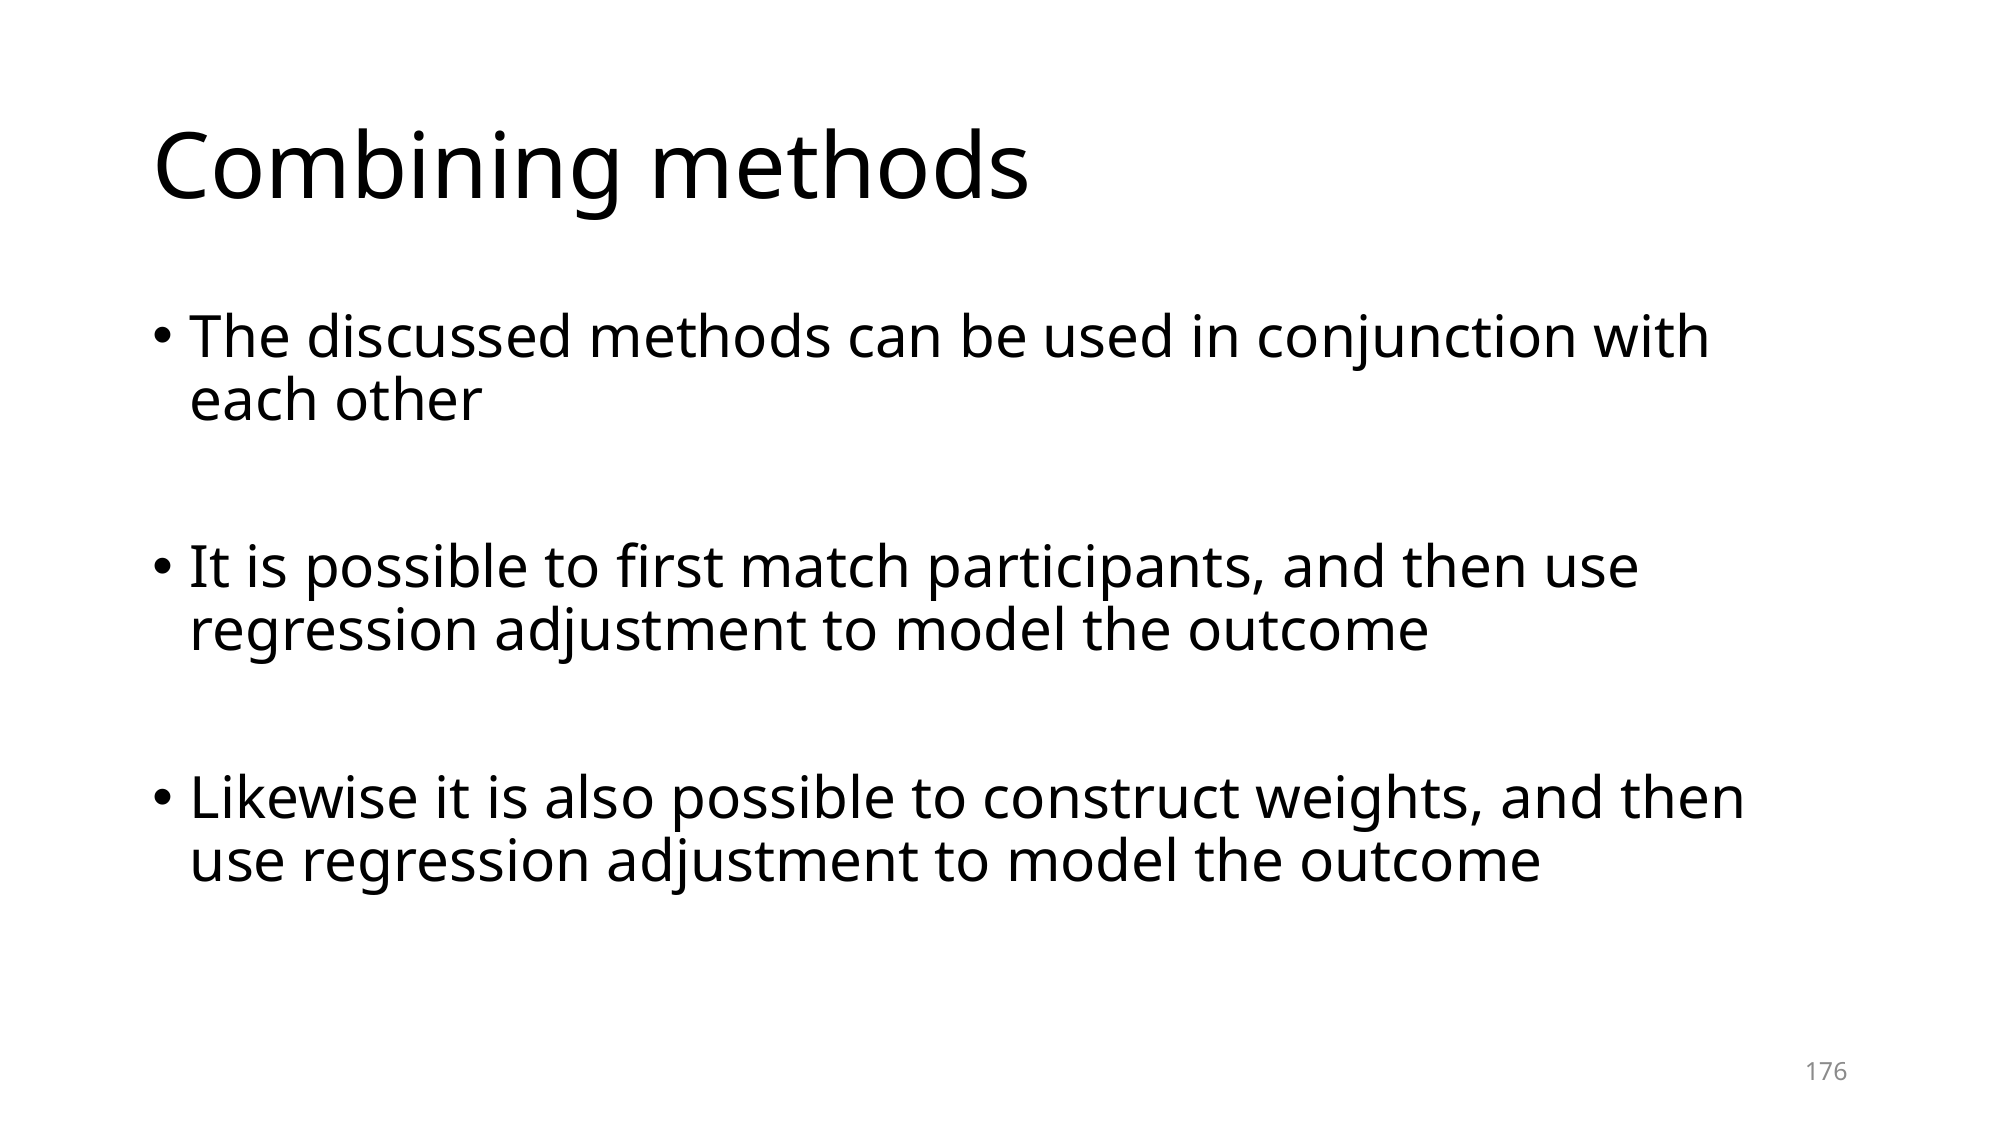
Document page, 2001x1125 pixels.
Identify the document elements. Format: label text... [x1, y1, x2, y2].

title Combining methods [137, 59, 1863, 278]
list The discussed methods can be used in conjunction with each other It is possible to first match participants, and then use regression adjustment to model the outcome Likewise it is also possible to construct weights, and then use regression adjustment to model the outcome [137, 299, 1863, 1014]
slide_number 176 [1412, 1042, 1863, 1103]
